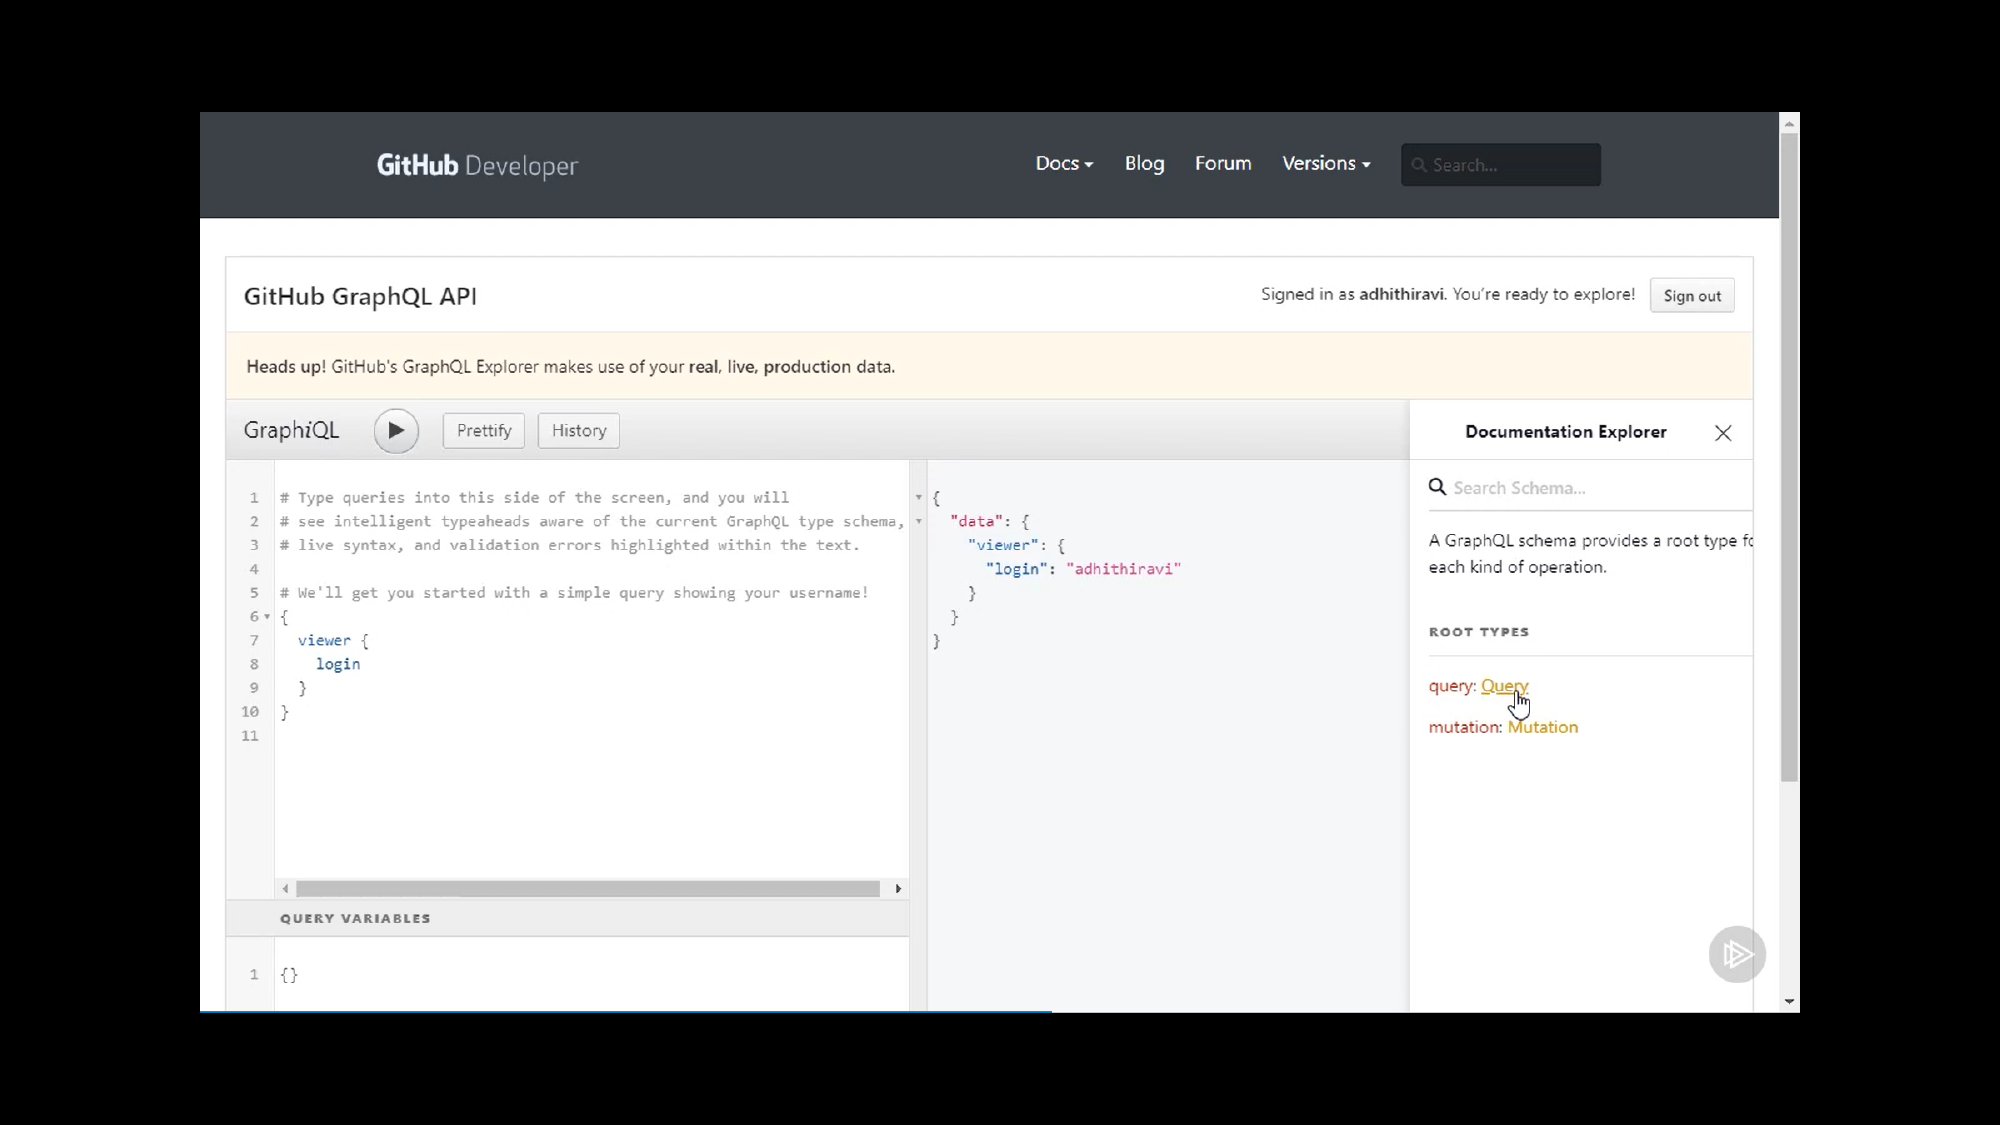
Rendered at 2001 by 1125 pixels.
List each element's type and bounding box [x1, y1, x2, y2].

picture [199, 112, 1800, 1013]
